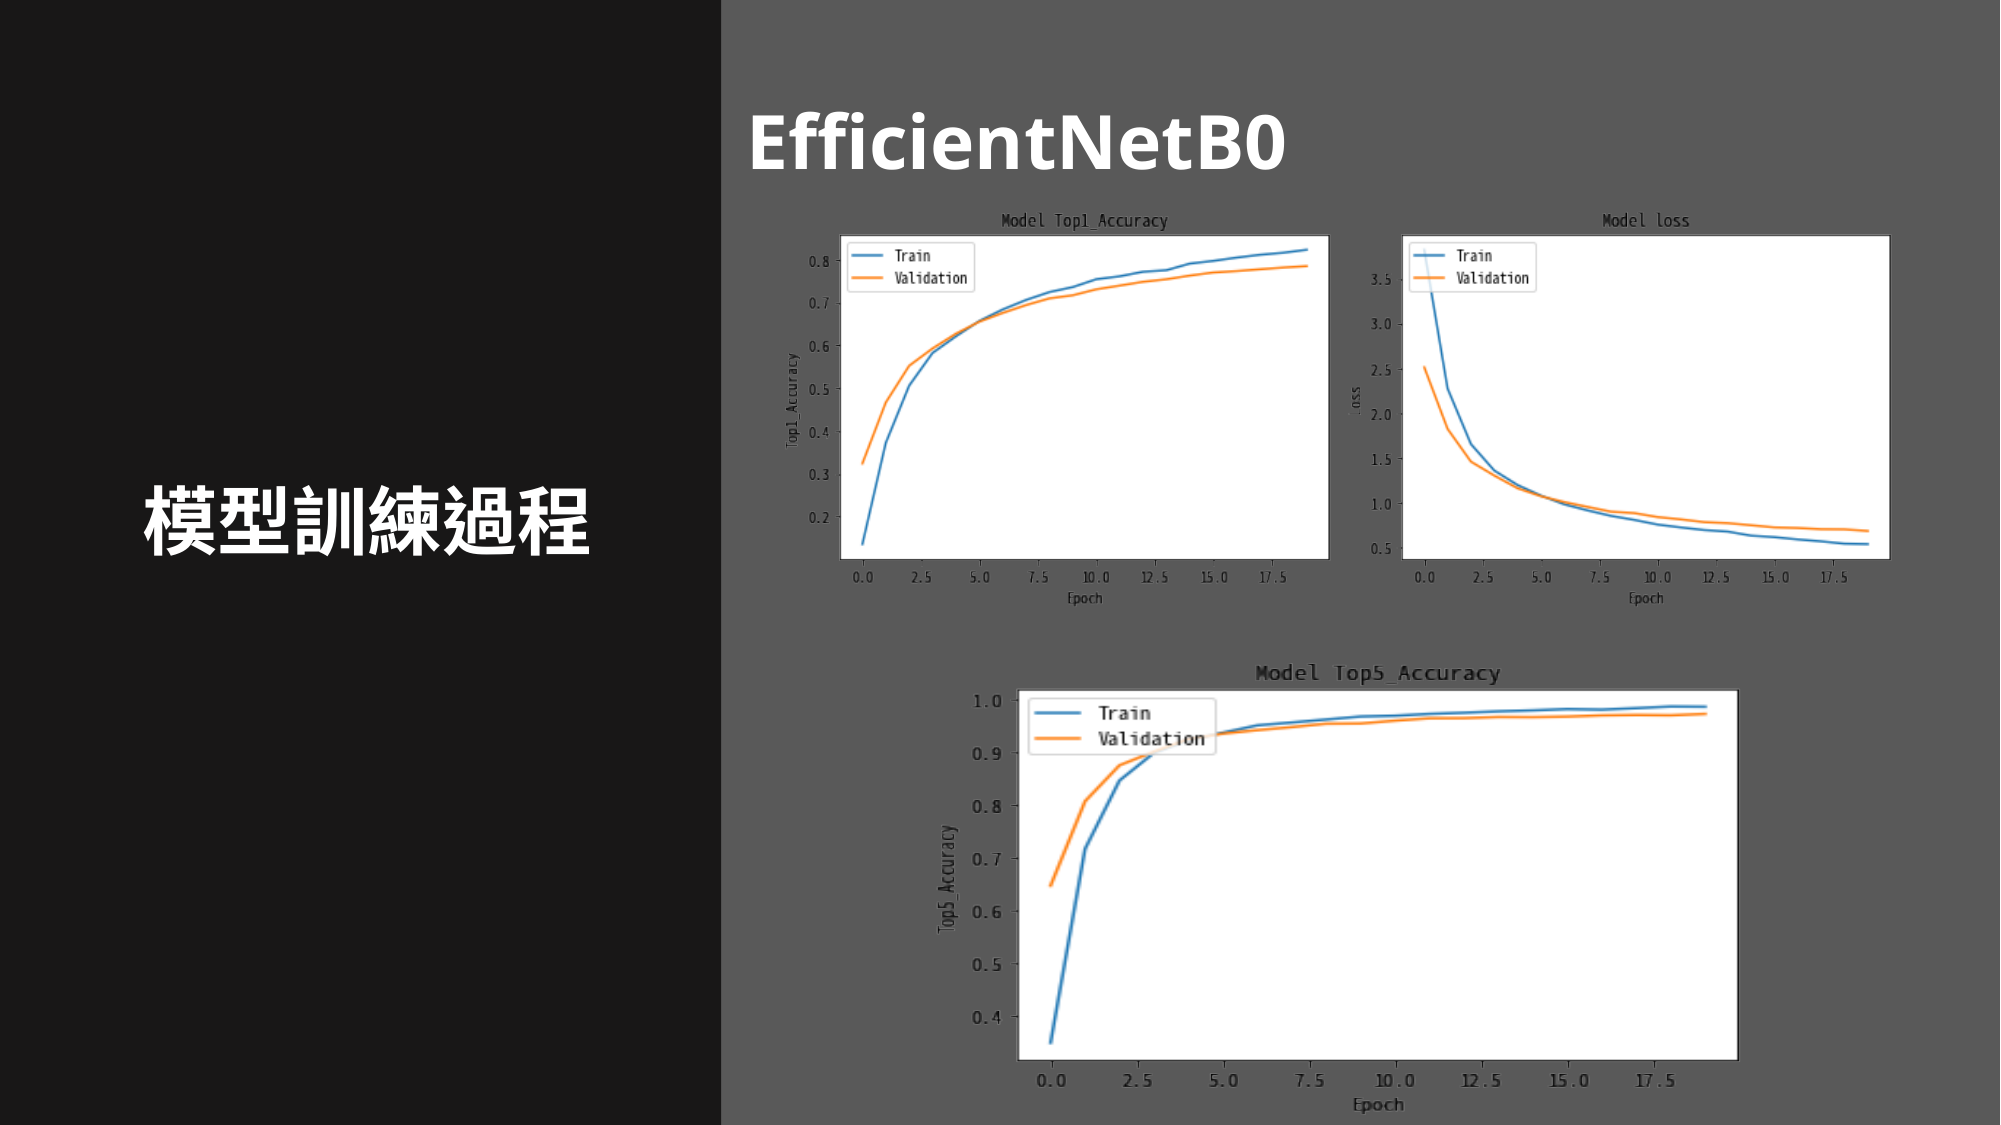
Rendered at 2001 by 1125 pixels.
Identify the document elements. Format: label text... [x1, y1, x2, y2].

picture [925, 652, 1753, 1125]
title 模型訓練過程 [40, 354, 695, 685]
text_box EfficientNetB0 [666, 87, 1369, 192]
picture [777, 202, 1900, 616]
